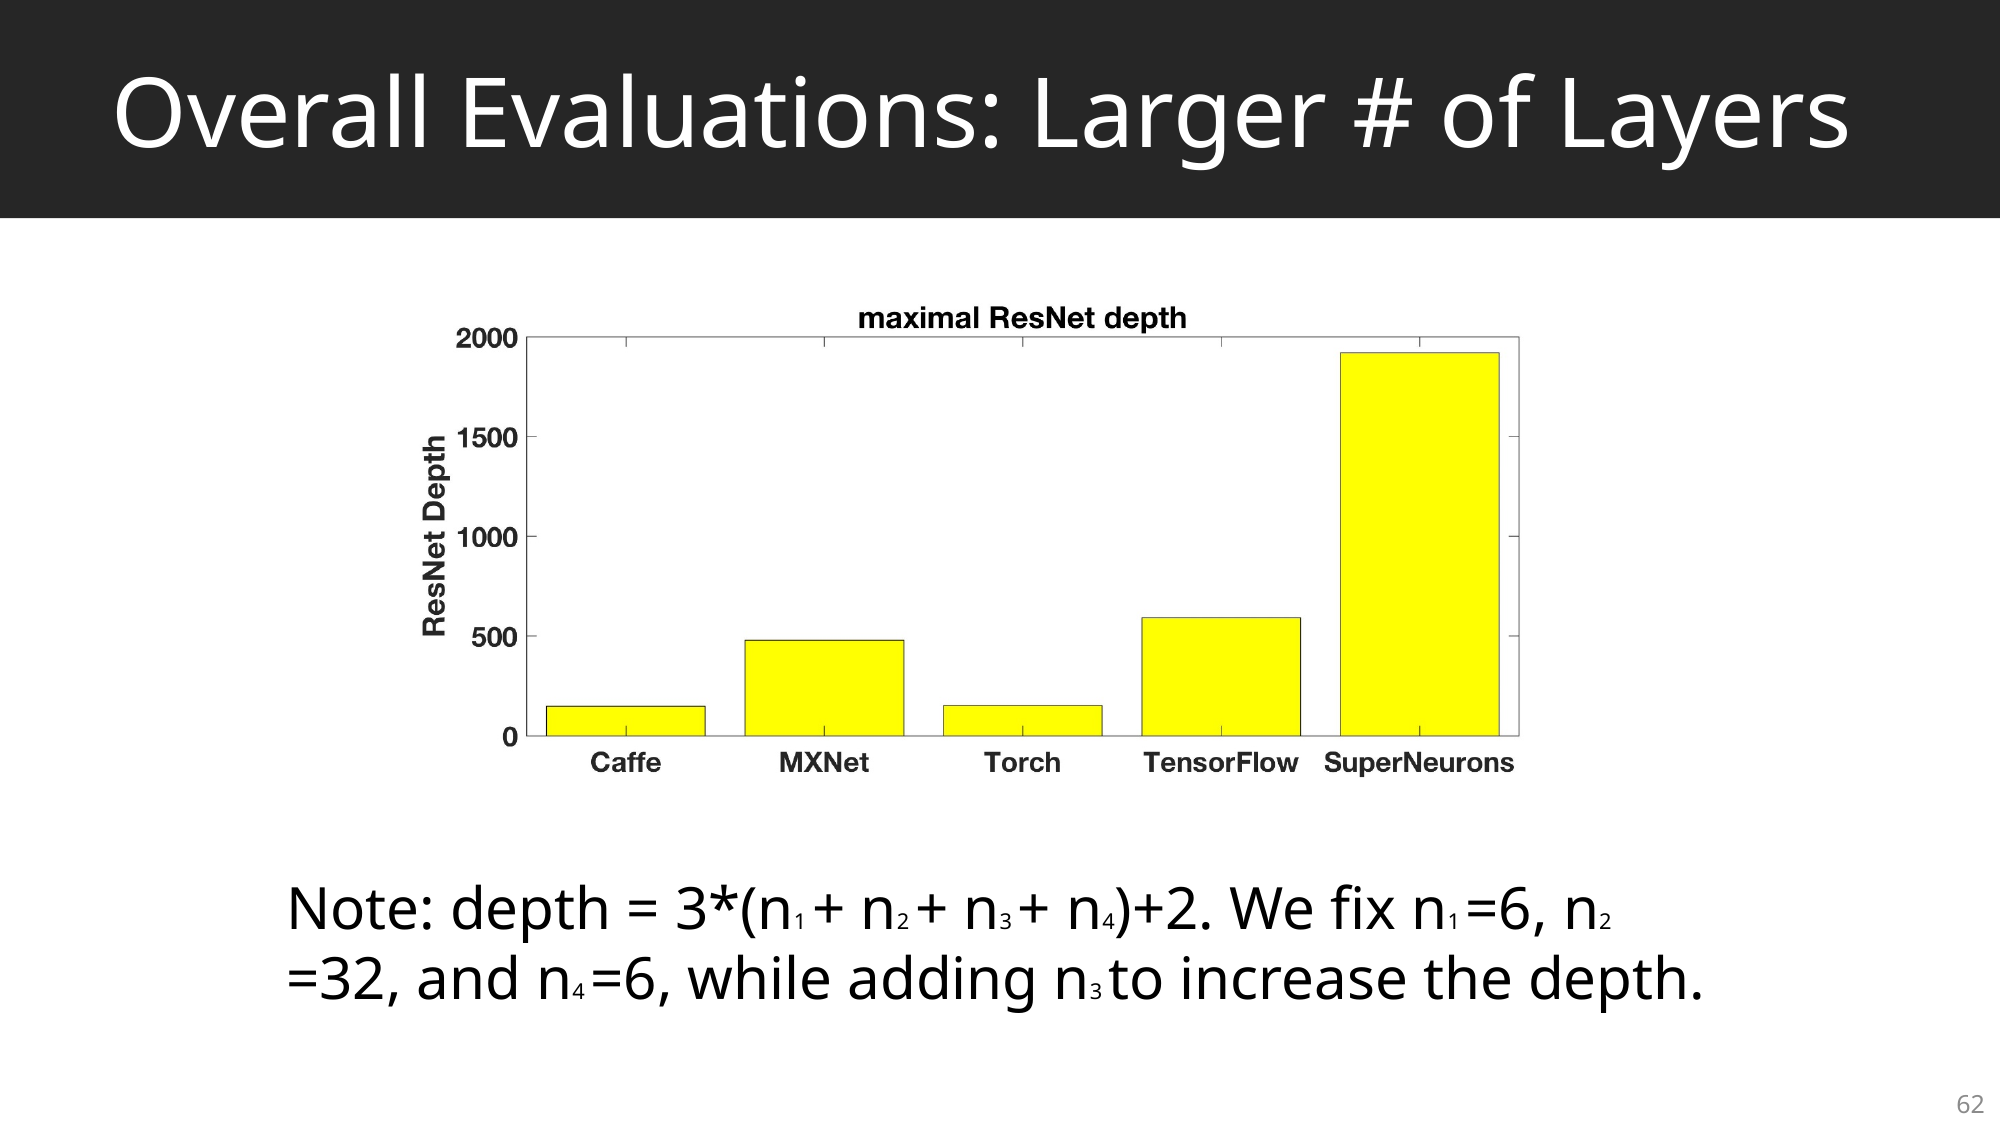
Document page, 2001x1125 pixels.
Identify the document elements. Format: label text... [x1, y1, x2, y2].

title Overall Evaluations: Larger # of Layers [0, 0, 2000, 219]
slide_number 62 [1939, 1085, 2000, 1125]
text_box Note: depth = 3*(n1 + n2 + n3 + n4)+2. We fix n1 =6, n2 =32, and n4 =6, while adding n3 to increase the depth. [271, 863, 1729, 1019]
picture [360, 292, 1640, 790]
